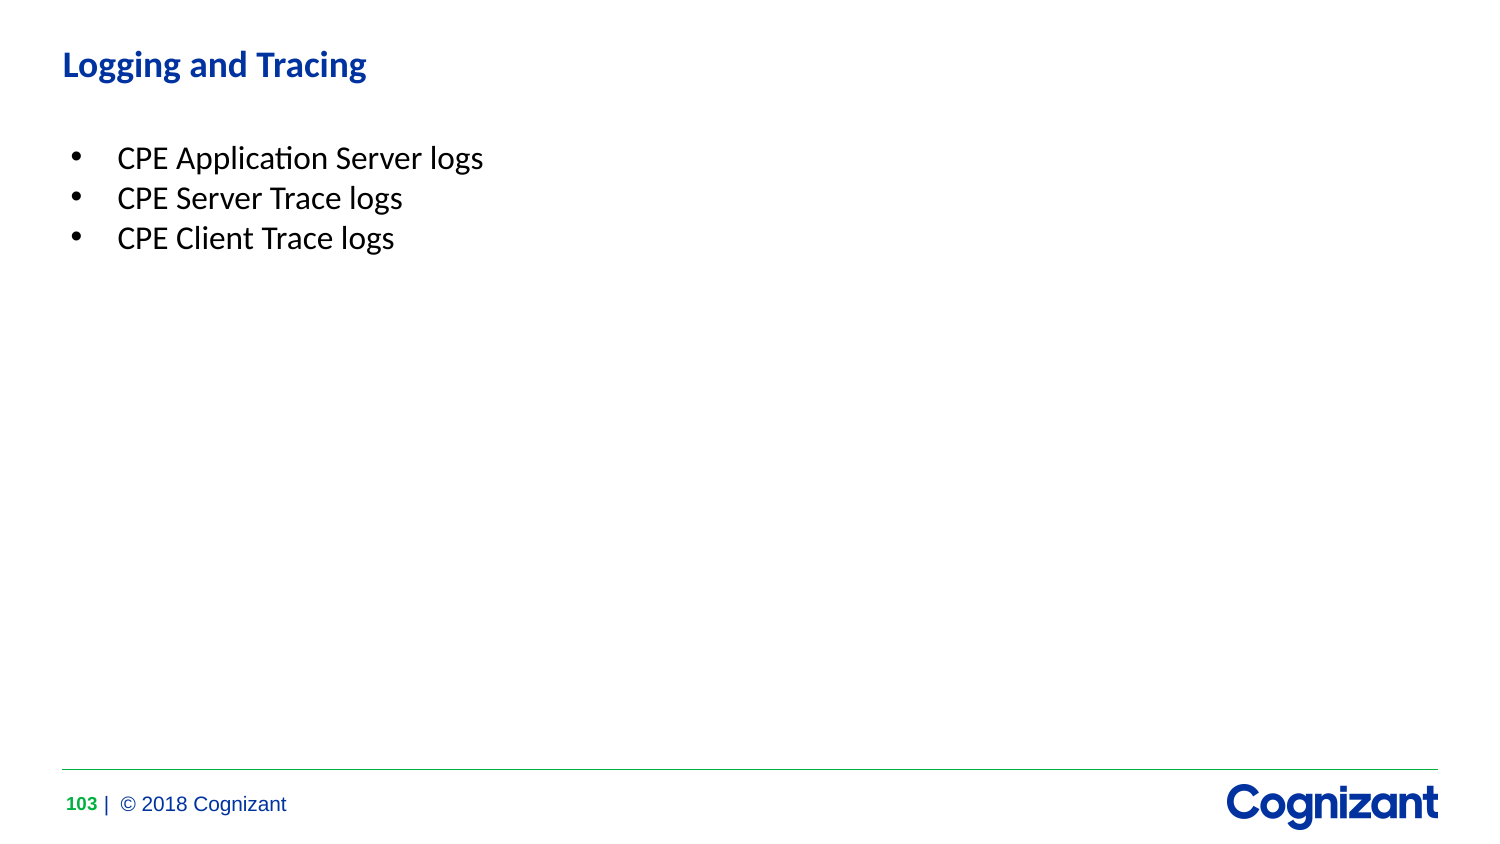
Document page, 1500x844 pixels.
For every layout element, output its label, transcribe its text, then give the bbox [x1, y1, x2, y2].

title Logging and Tracing [63, 45, 1439, 100]
slide_number 103 [66, 790, 104, 817]
text_box CPE Application Server logs CPE Server Trace logs CPE Client Trace logs [70, 136, 1388, 376]
picture [1227, 784, 1438, 830]
